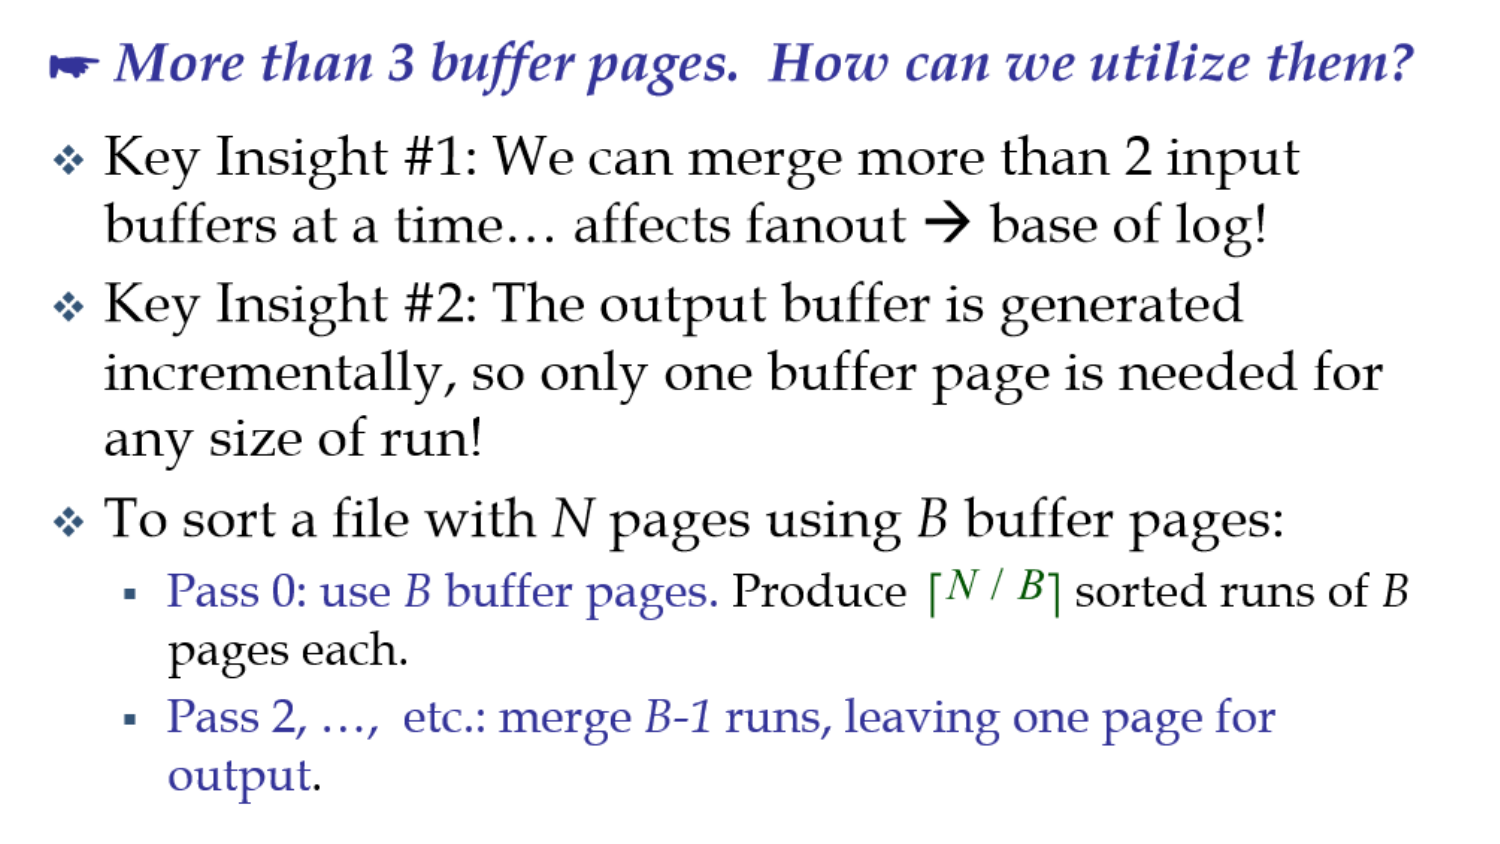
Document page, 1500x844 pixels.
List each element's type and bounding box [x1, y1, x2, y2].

picture [24, 24, 1425, 819]
